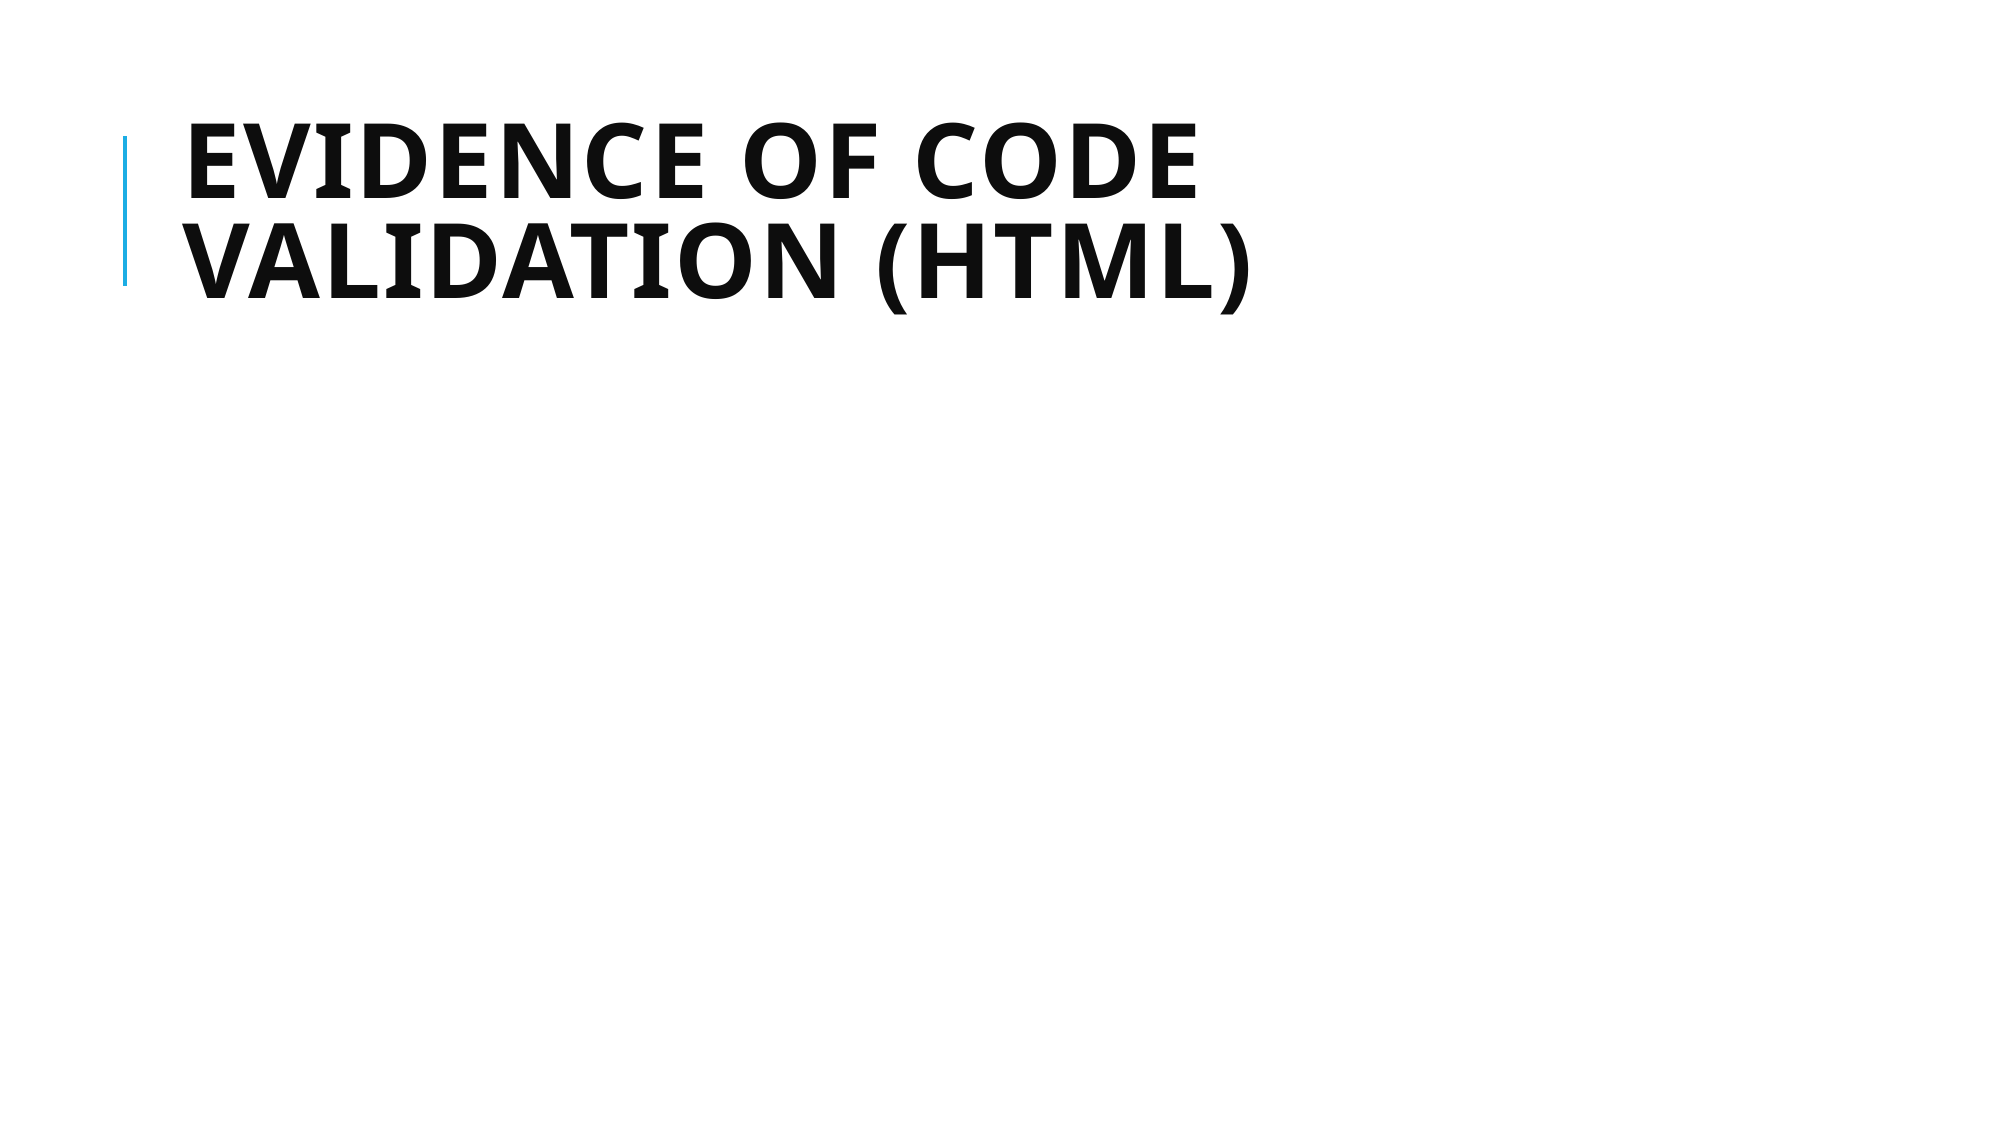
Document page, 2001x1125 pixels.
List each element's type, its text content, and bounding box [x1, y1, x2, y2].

title Evidence of Code Validation (html) [168, 96, 1763, 342]
